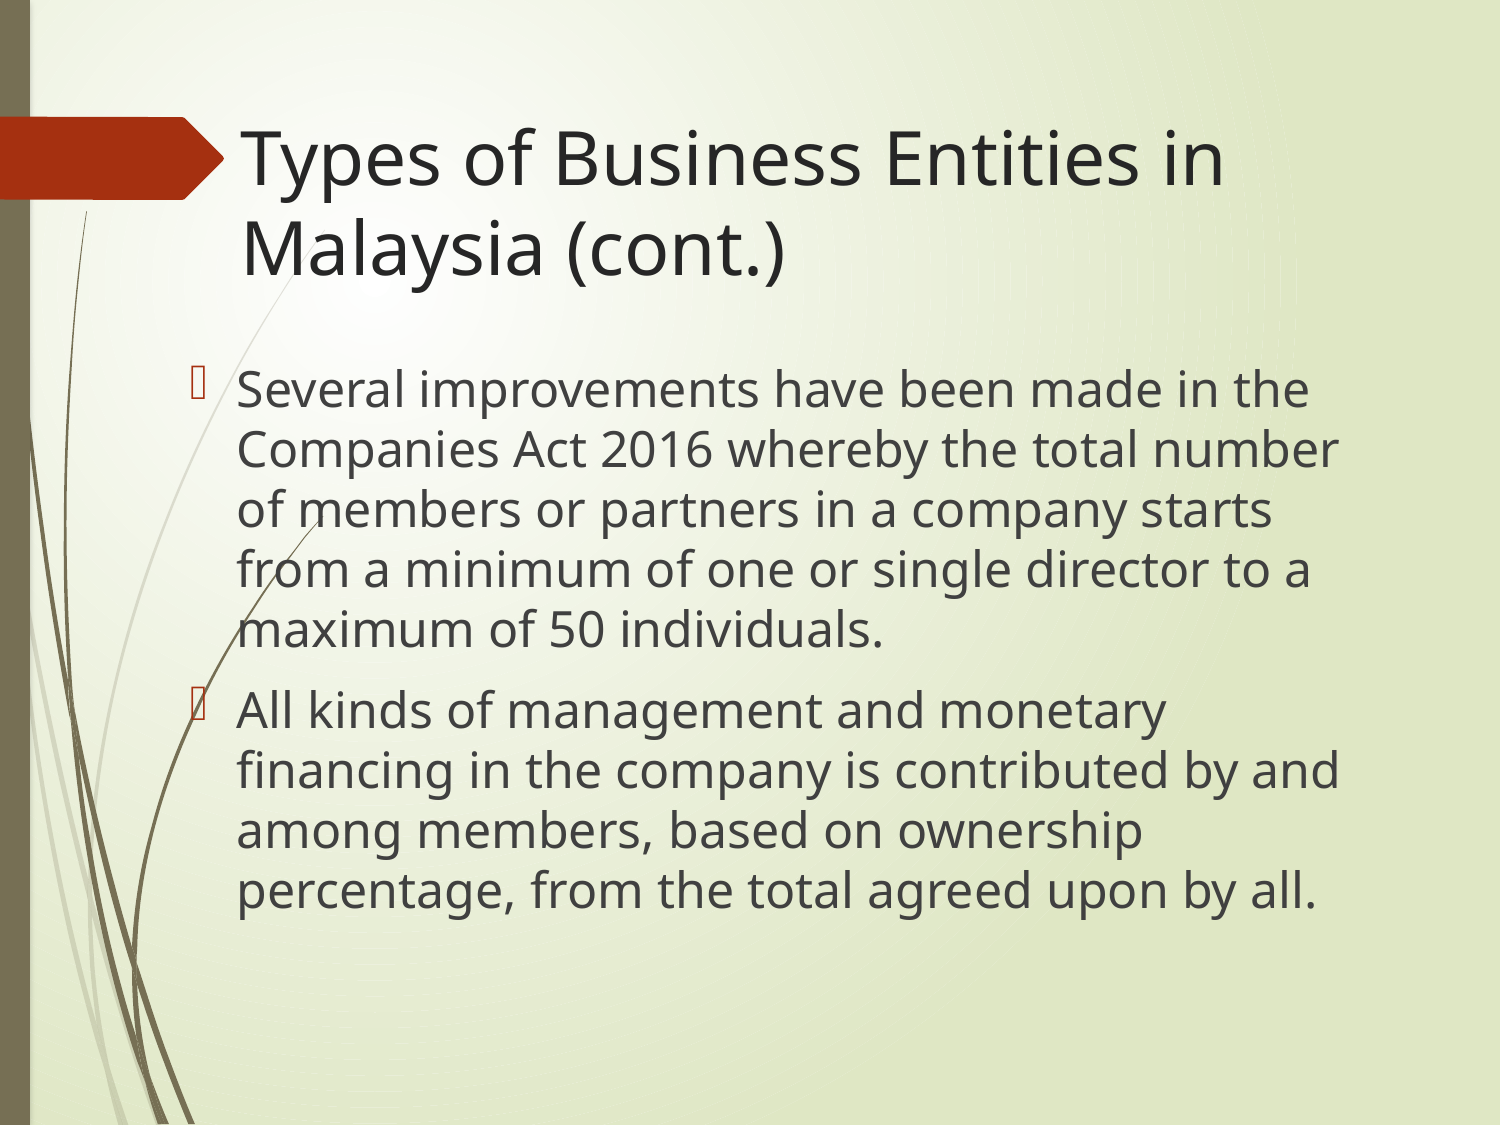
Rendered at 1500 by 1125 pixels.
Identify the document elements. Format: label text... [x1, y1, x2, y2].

title Types of Business Entities in Malaysia (cont.) [225, 102, 1400, 313]
list Several improvements have been made in the Companies Act 2016 whereby the total number of members or partners in a company starts from a minimum of one or single director to a maximum of 50 individuals. All kinds of management and monetary financing in the company is contributed by and among members, based on ownership percentage, from the total agreed upon by all. [99, 350, 1400, 970]
